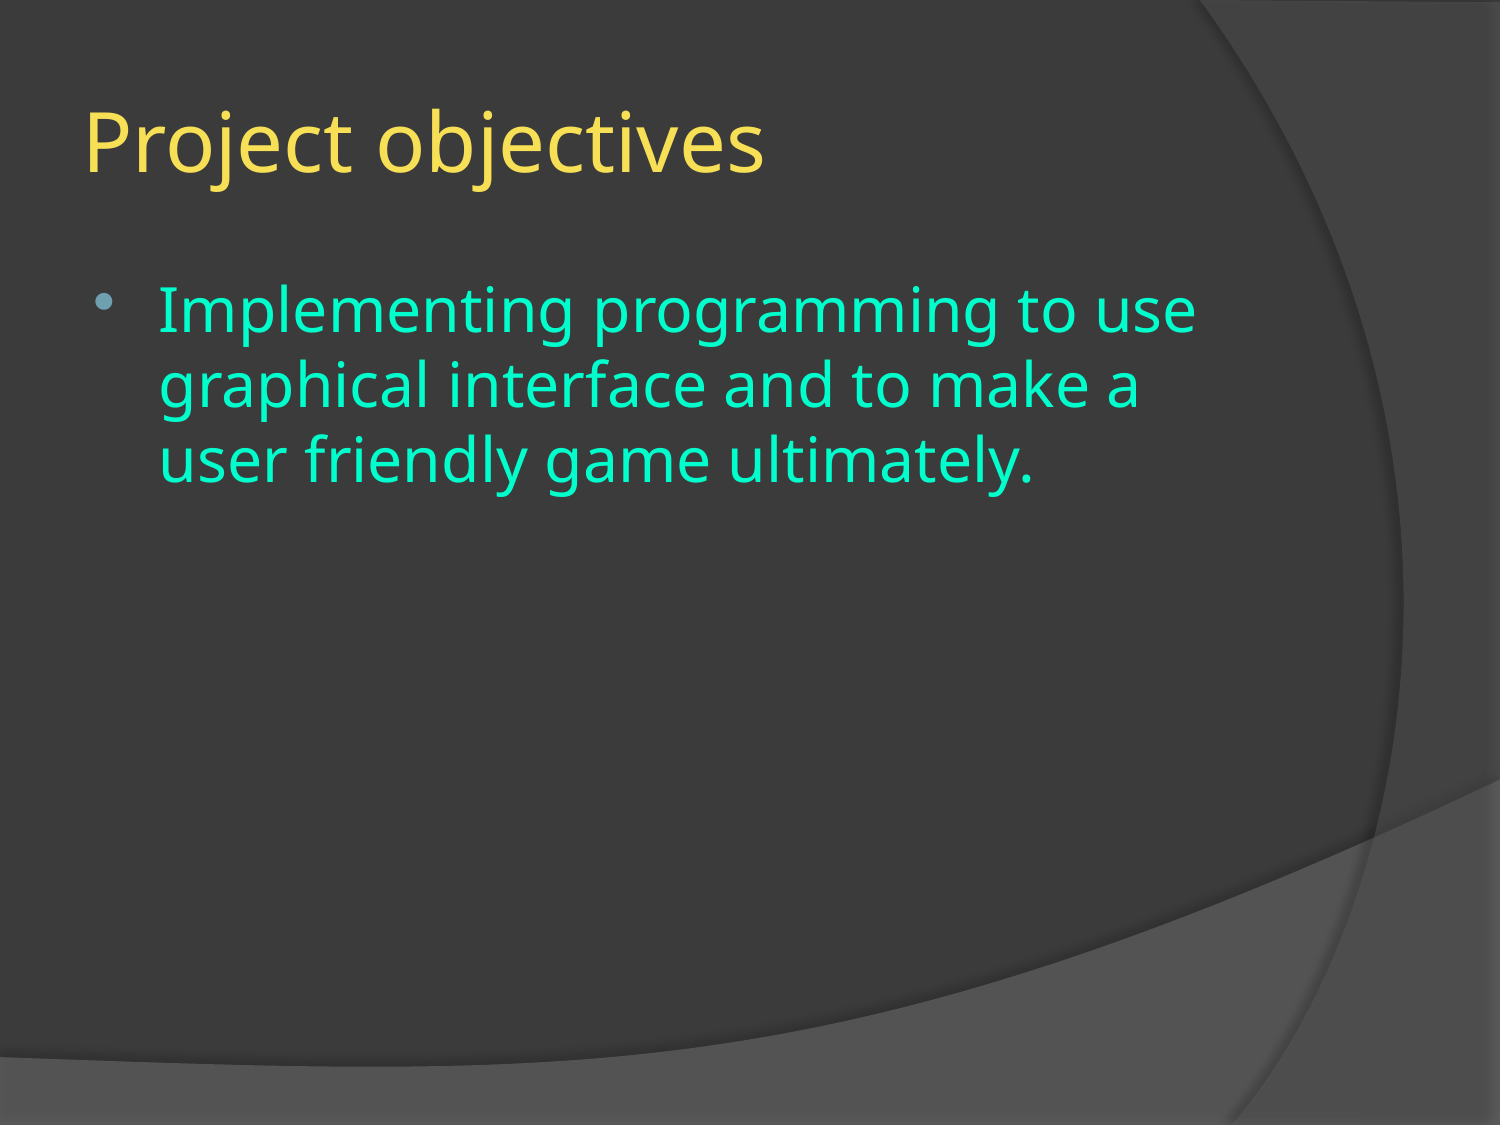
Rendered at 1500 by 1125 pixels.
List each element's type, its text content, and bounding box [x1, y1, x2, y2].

list Implementing programming to use graphical interface and to make a user friendly game ultimately. [75, 262, 1300, 1005]
title Project objectives [75, 45, 1300, 233]
